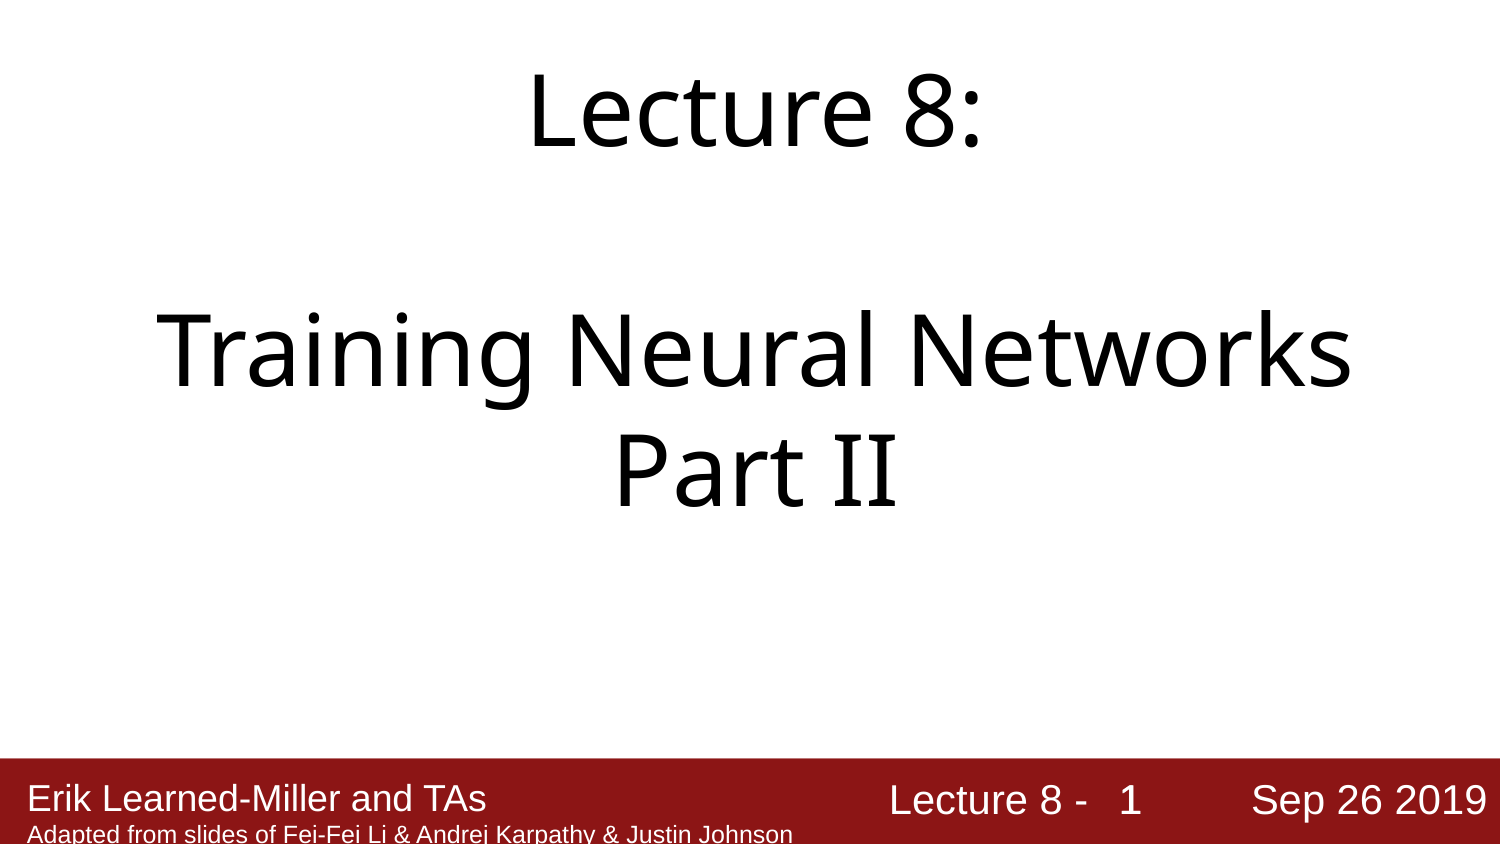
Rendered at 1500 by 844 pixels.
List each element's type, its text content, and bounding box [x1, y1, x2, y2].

slide_number ‹#› [1066, 765, 1104, 831]
slide_number ‹#› [1104, 765, 1230, 831]
text_box Lecture 8: Training Neural Networks Part II [28, 31, 1484, 316]
